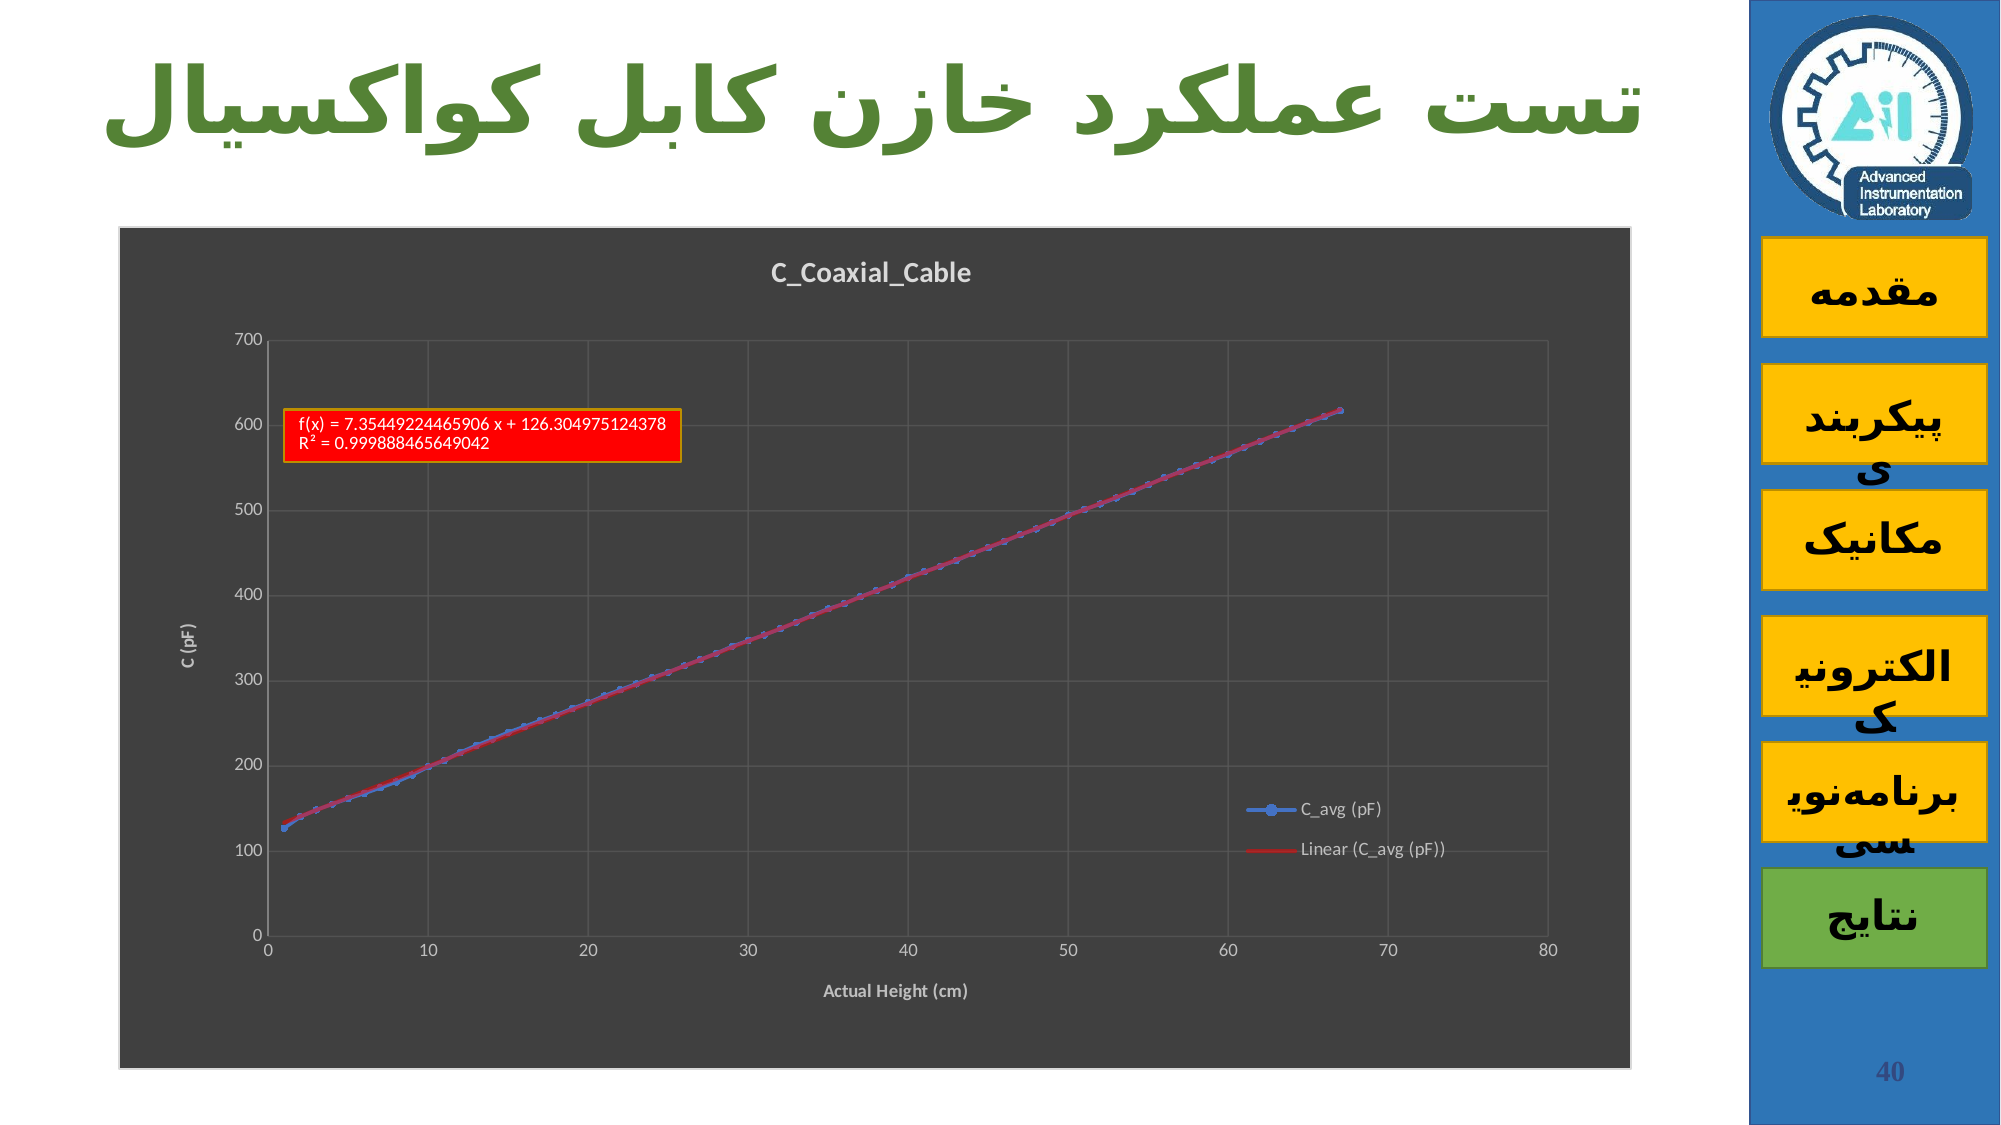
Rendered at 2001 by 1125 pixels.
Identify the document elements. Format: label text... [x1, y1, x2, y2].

chart [118, 226, 1632, 1070]
title تست عملکرد خازن کابل کواکسیال [58, 29, 1692, 179]
slide_number 39 [1837, 1039, 1945, 1100]
picture [1760, 7, 1990, 231]
